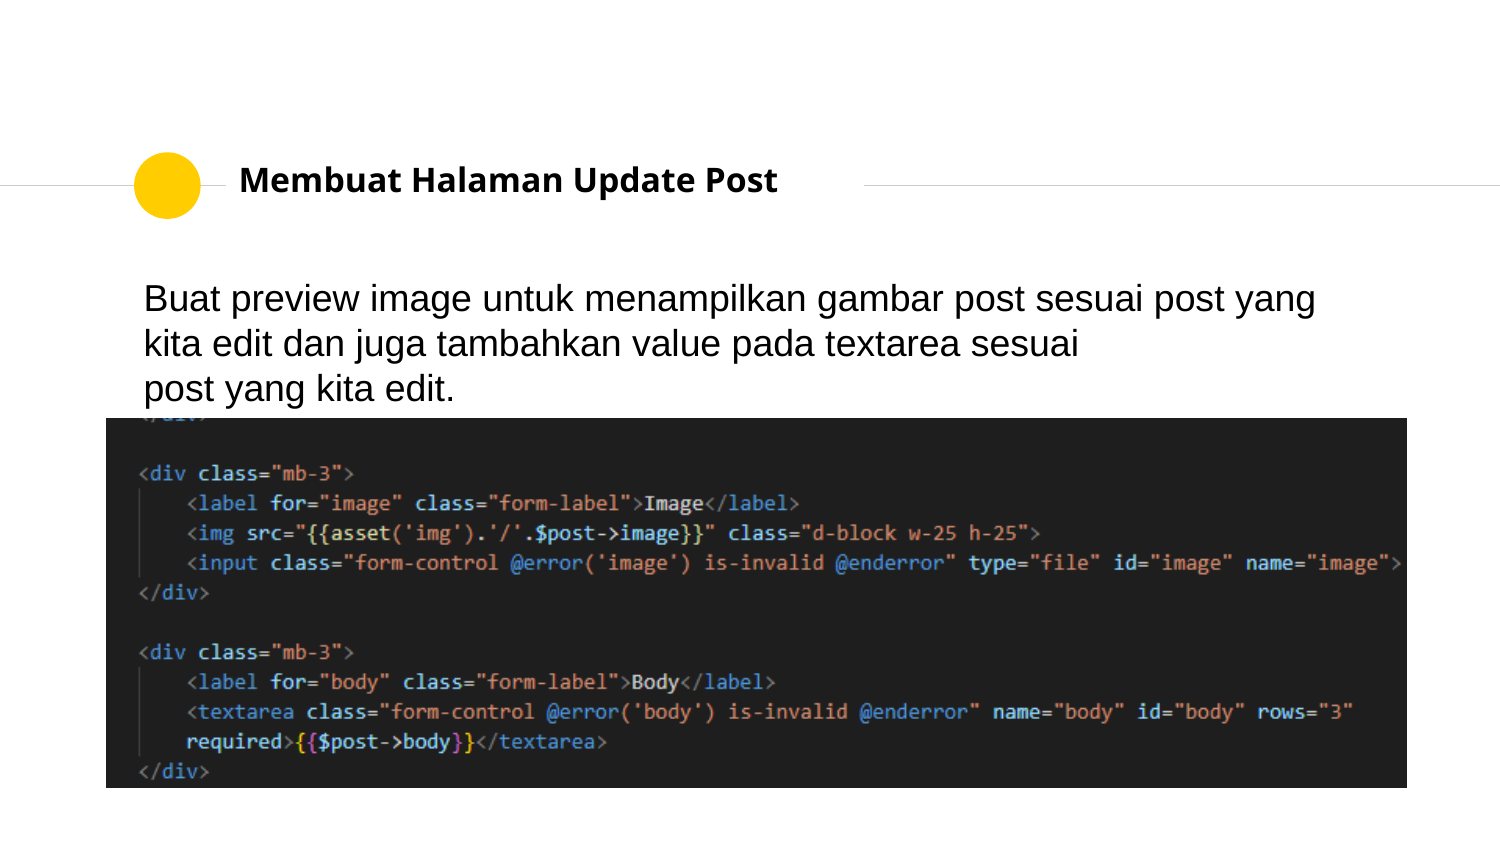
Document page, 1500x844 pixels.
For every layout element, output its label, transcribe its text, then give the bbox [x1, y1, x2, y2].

title Membuat Halaman Update Post [223, 144, 860, 216]
picture [106, 418, 1407, 788]
text_box Buat preview image untuk menampilkan gambar post sesuai post yang kita edit dan juga tambahkan value pada textarea sesuai post yang kita edit. [128, 266, 1385, 416]
